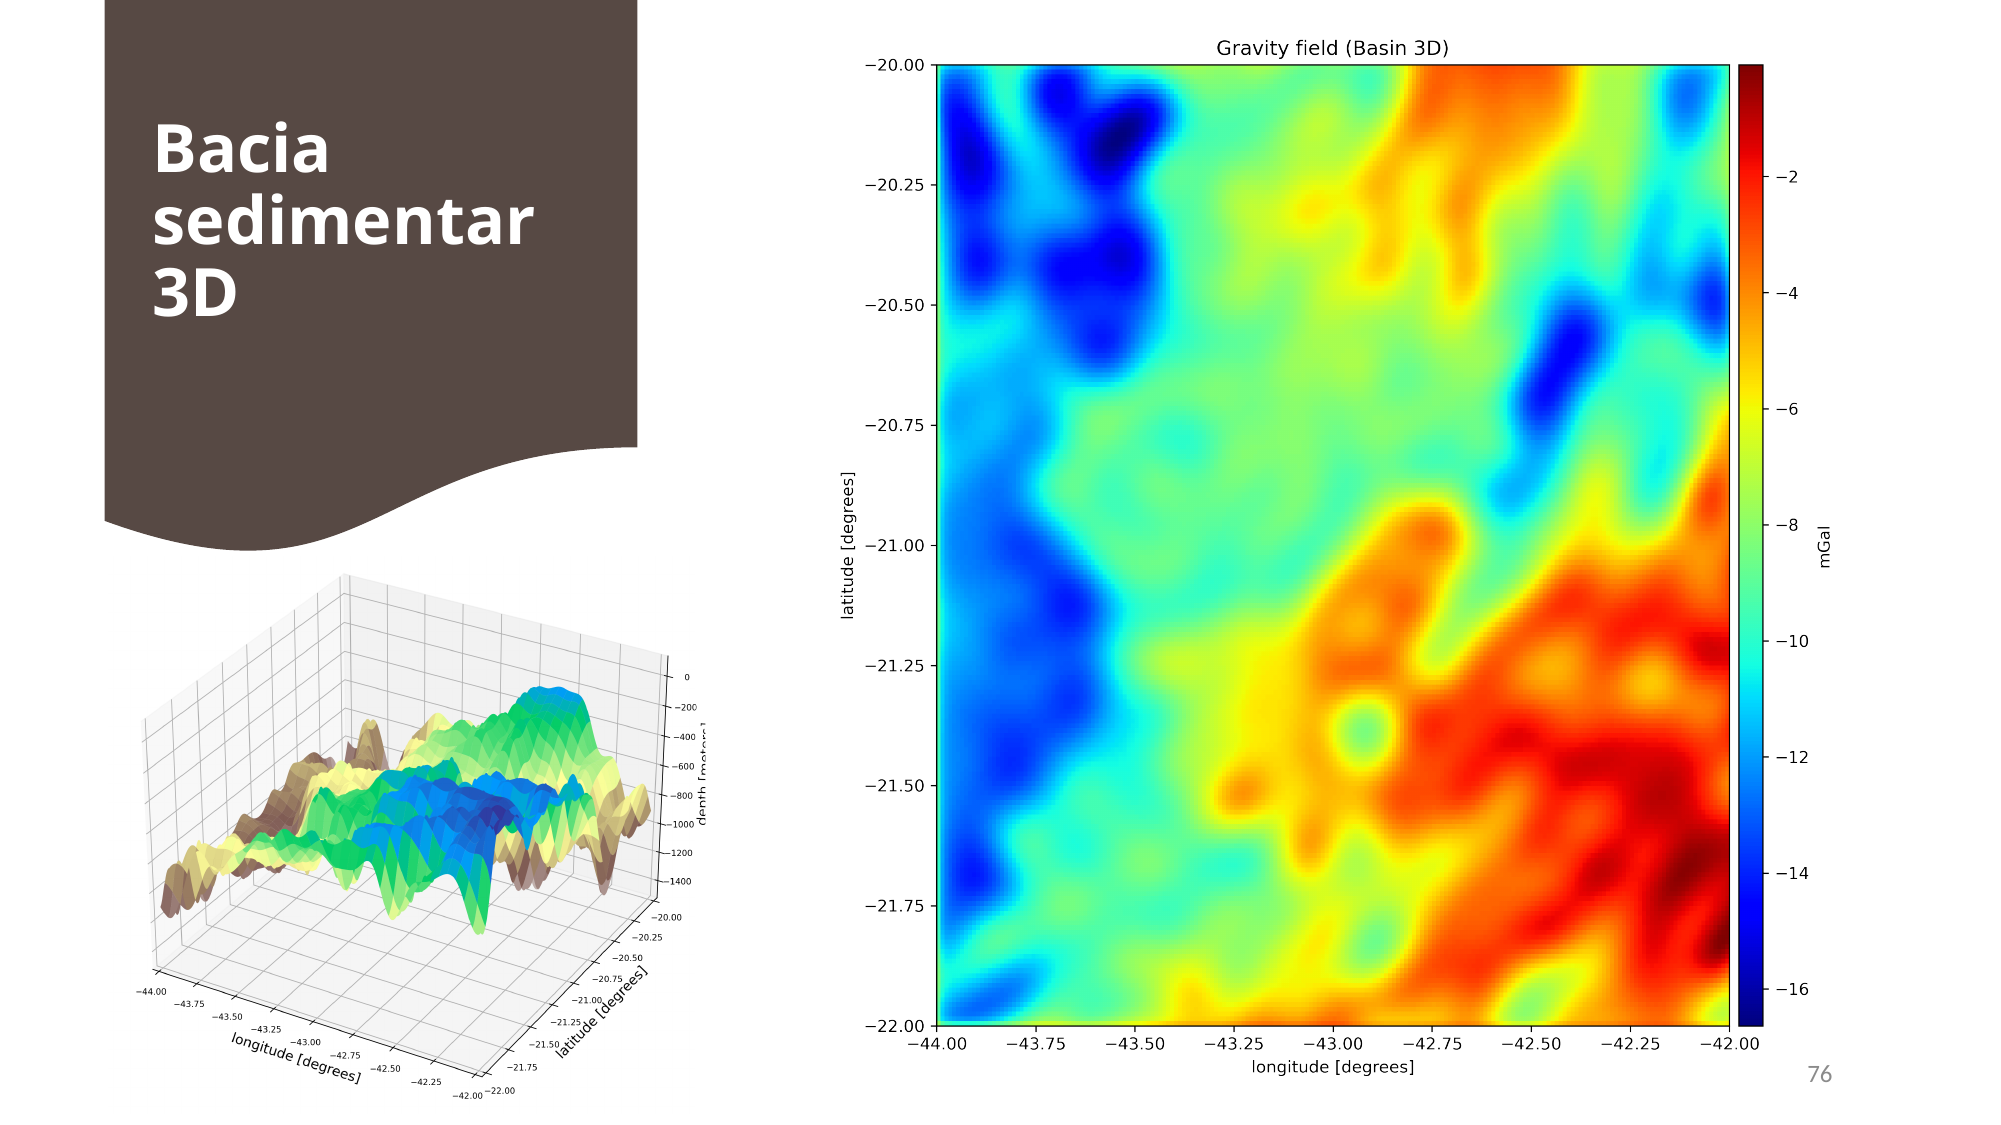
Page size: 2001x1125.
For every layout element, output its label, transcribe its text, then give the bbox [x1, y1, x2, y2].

text_box Bacia sedimentar 3D [137, 28, 604, 417]
picture [822, 20, 1855, 1096]
text_box [103, 0, 639, 552]
slide_number 76 [1792, 1042, 1895, 1103]
picture [97, 556, 706, 1125]
